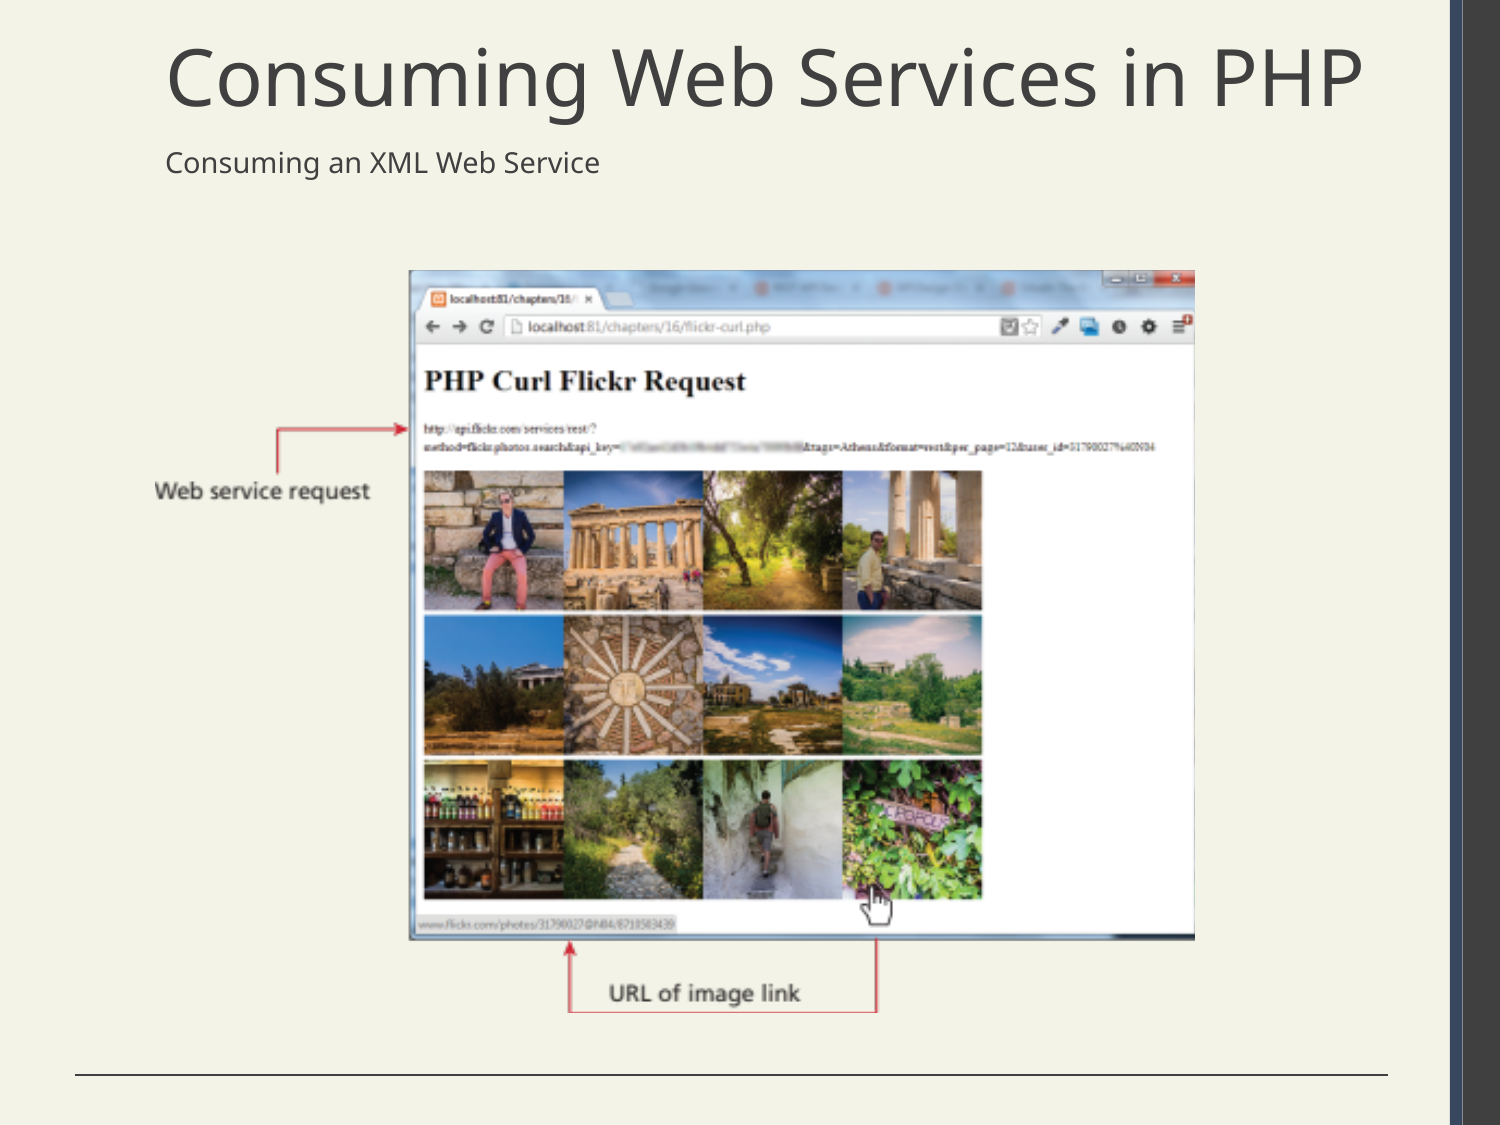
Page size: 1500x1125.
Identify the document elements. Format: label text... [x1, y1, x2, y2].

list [149, 269, 1201, 1013]
title Consuming Web Services in PHP [150, 20, 1425, 188]
list Consuming an XML Web Service [150, 137, 1200, 188]
